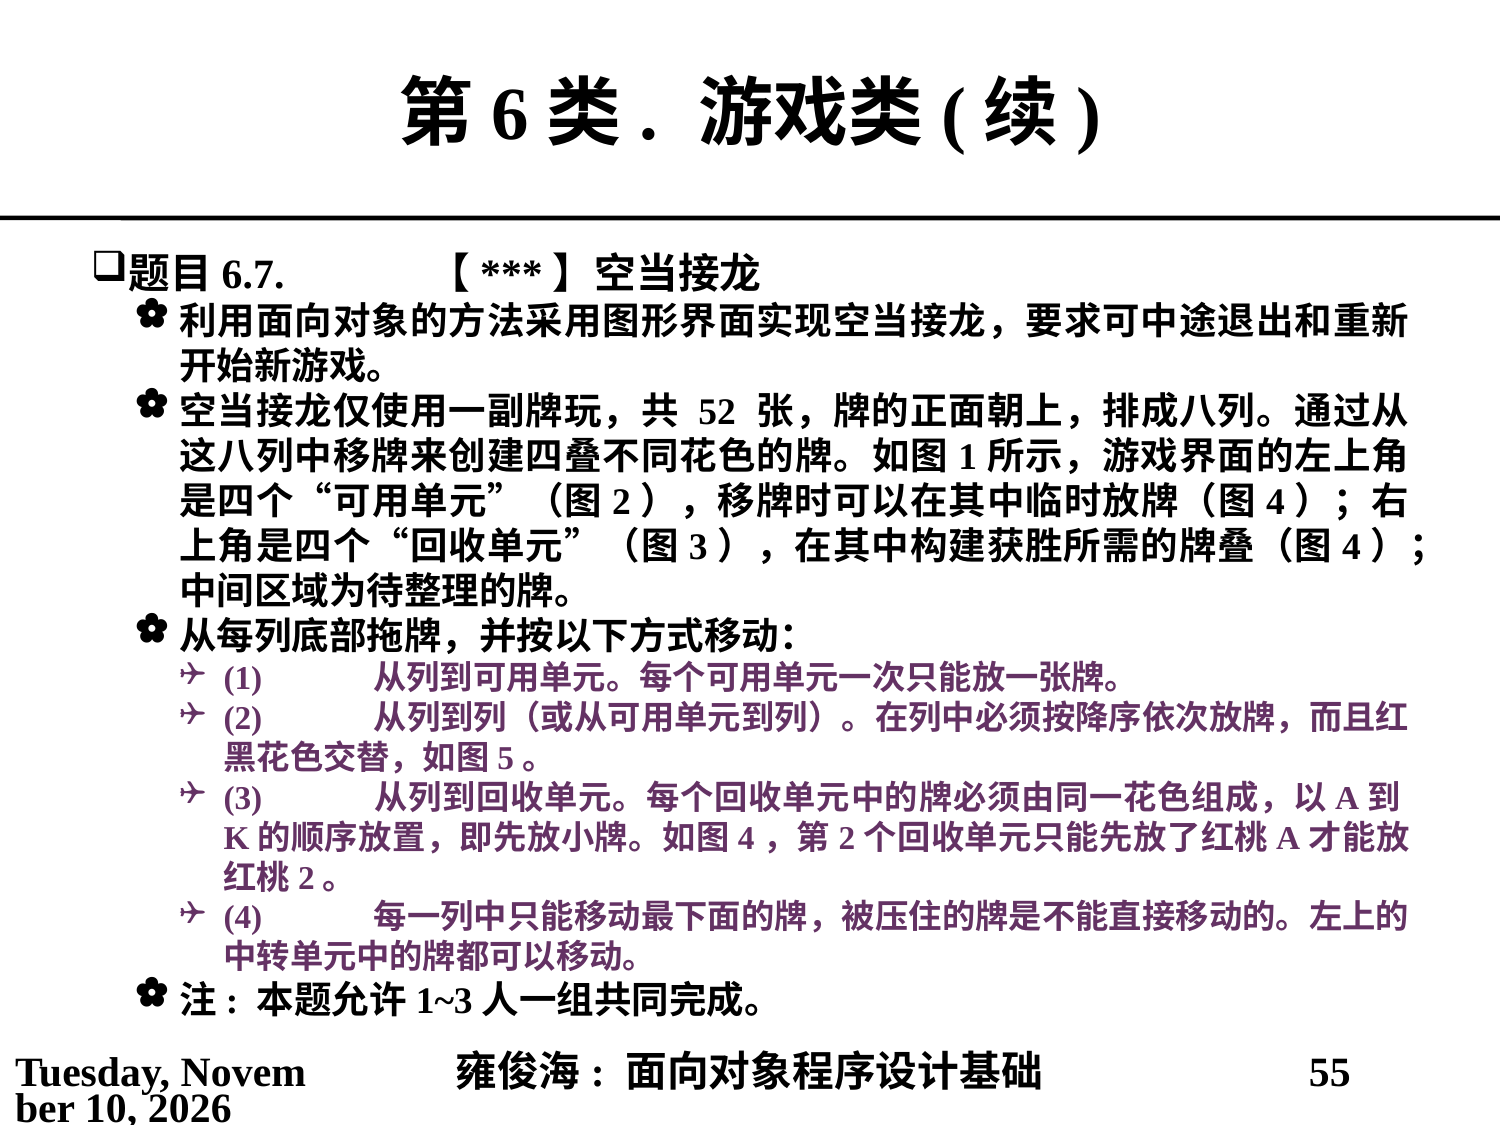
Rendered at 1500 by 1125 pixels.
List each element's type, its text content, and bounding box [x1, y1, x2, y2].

list 题目6.7. 【***】空当接龙 利用面向对象的方法采用图形界面实现空当接龙，要求可中途退出和重新开始新游戏。 空当接龙仅使用一副牌玩，共 52 张，牌的正面朝上，排成八列。通过从这八列中移牌来创建四叠不同花色的牌。如图1所示，游戏界面的左上角是四个“可用单元”（图2），移牌时可以在其中临时放牌（图4）；右上角是四个“回收单元”（图3），在其中构建获胜所需的牌叠（图4）；中间区域为待整理的牌。 从每列底部拖牌，并按以下方式移动： (1) 从列到可用单元。每个可用单元一次只能放一张牌。 (2) 从列到列（或从可用单元到列）。在列中必须按降序依次放牌，而且红黑花色交替，如图5。 (3) 从列到回收单元。每个回收单元中的牌必须由同一花色组成，以A到K的顺序放置，即先放小牌。如图4，第2个回收单元只能先放了红桃A才能放红桃2。 (4) 每一列中只能移动最下面的牌，被压住的牌是不能直接移动的。左上的中转单元中的牌都可以移动。 注: 本题允许1~3人一组共同完成。 [75, 239, 1425, 1042]
footer 雍俊海: 面向对象程序设计基础 [337, 1042, 1161, 1103]
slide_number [0, 1042, 337, 1103]
slide_number 55 [1161, 1042, 1499, 1103]
title 第6类. 游戏类(续) [0, 0, 1500, 217]
